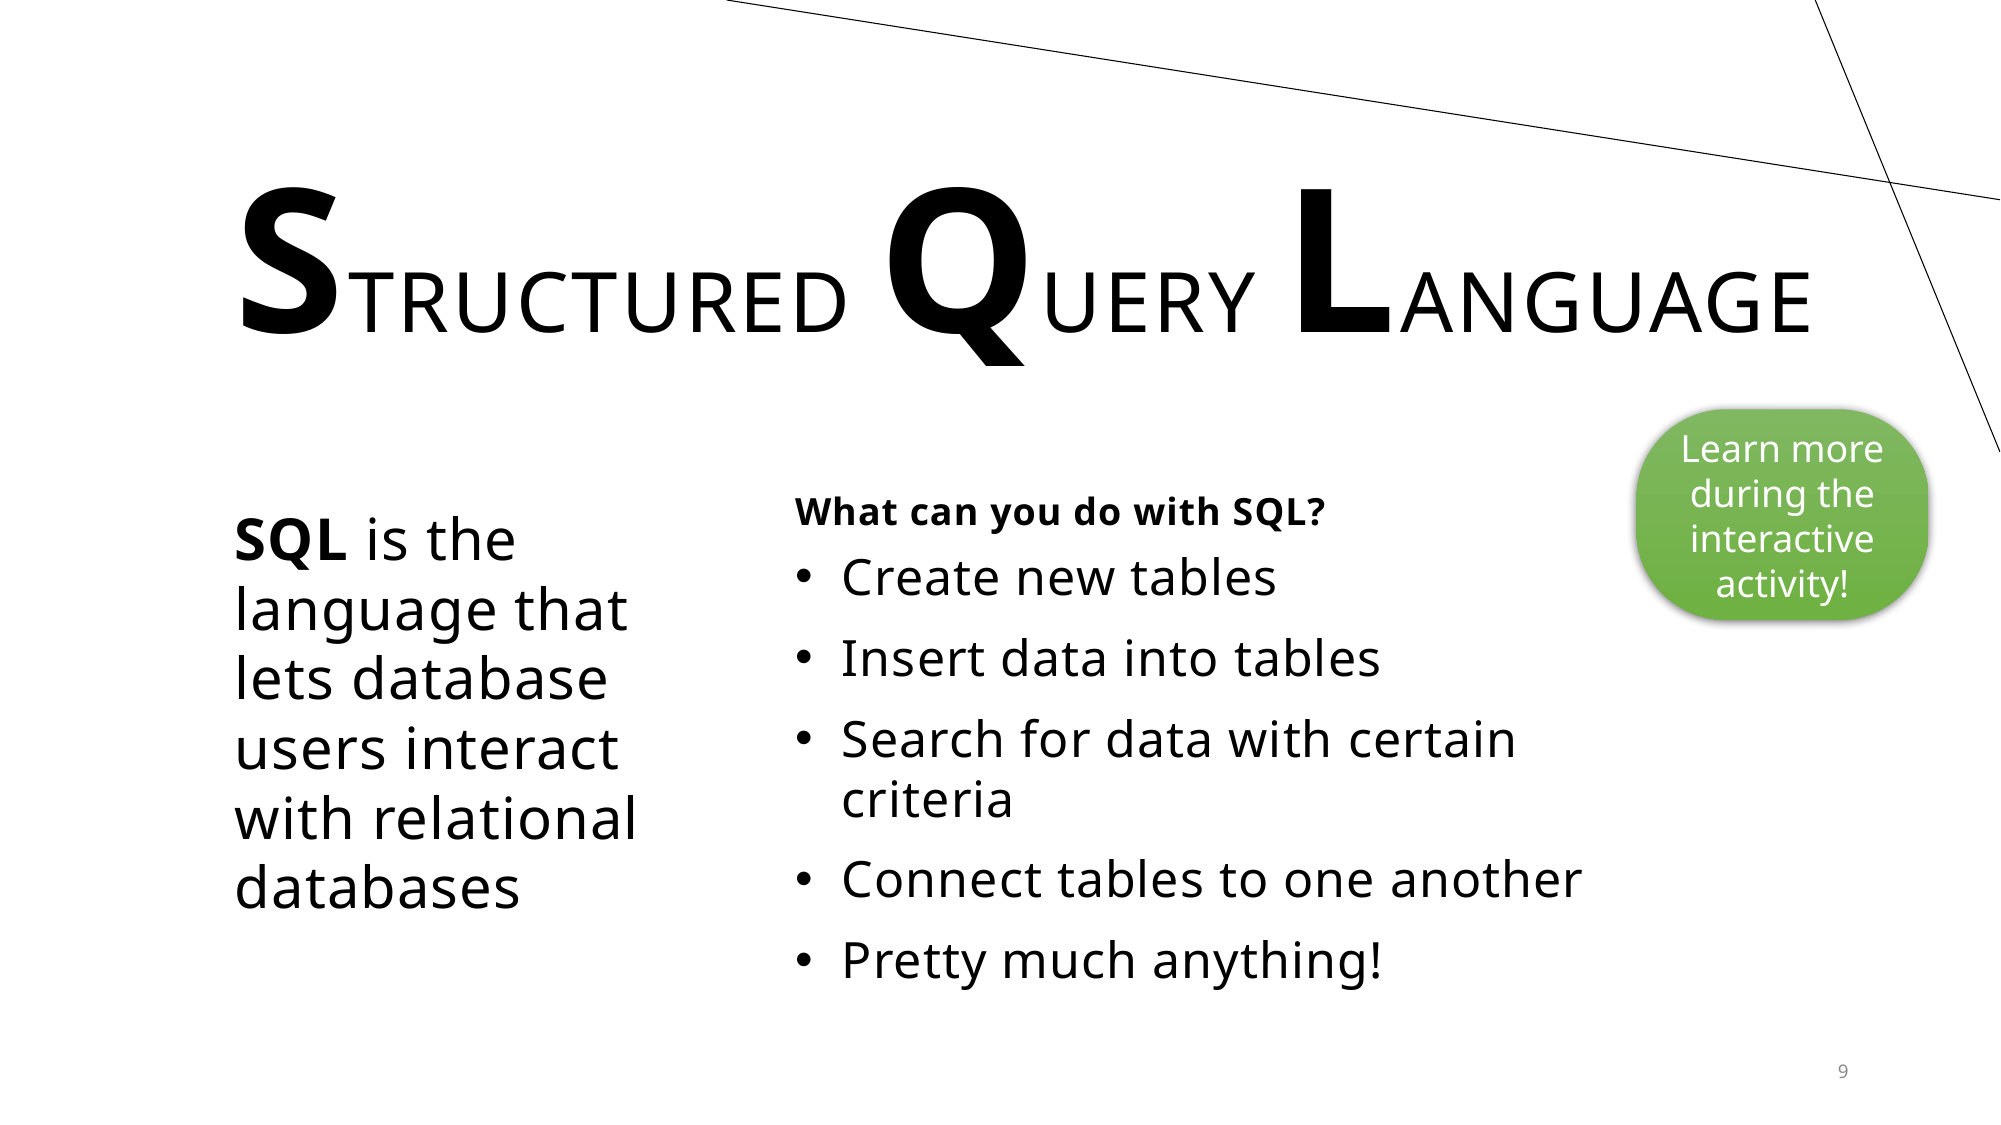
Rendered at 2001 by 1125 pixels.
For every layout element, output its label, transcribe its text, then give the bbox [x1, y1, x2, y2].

list Create new tables Insert data into tables Search for data with certain criteria Connect tables to one another Pretty much anything! [780, 545, 1684, 1043]
list SQL is the language that lets database users interact with relational databases [219, 502, 667, 980]
text_box Learn more during the interactive activity! [1636, 409, 1929, 620]
slide_number 9 [1701, 1042, 1864, 1103]
title Structured Query Language [219, 91, 1853, 384]
list What can you do with SQL? [780, 485, 1629, 544]
